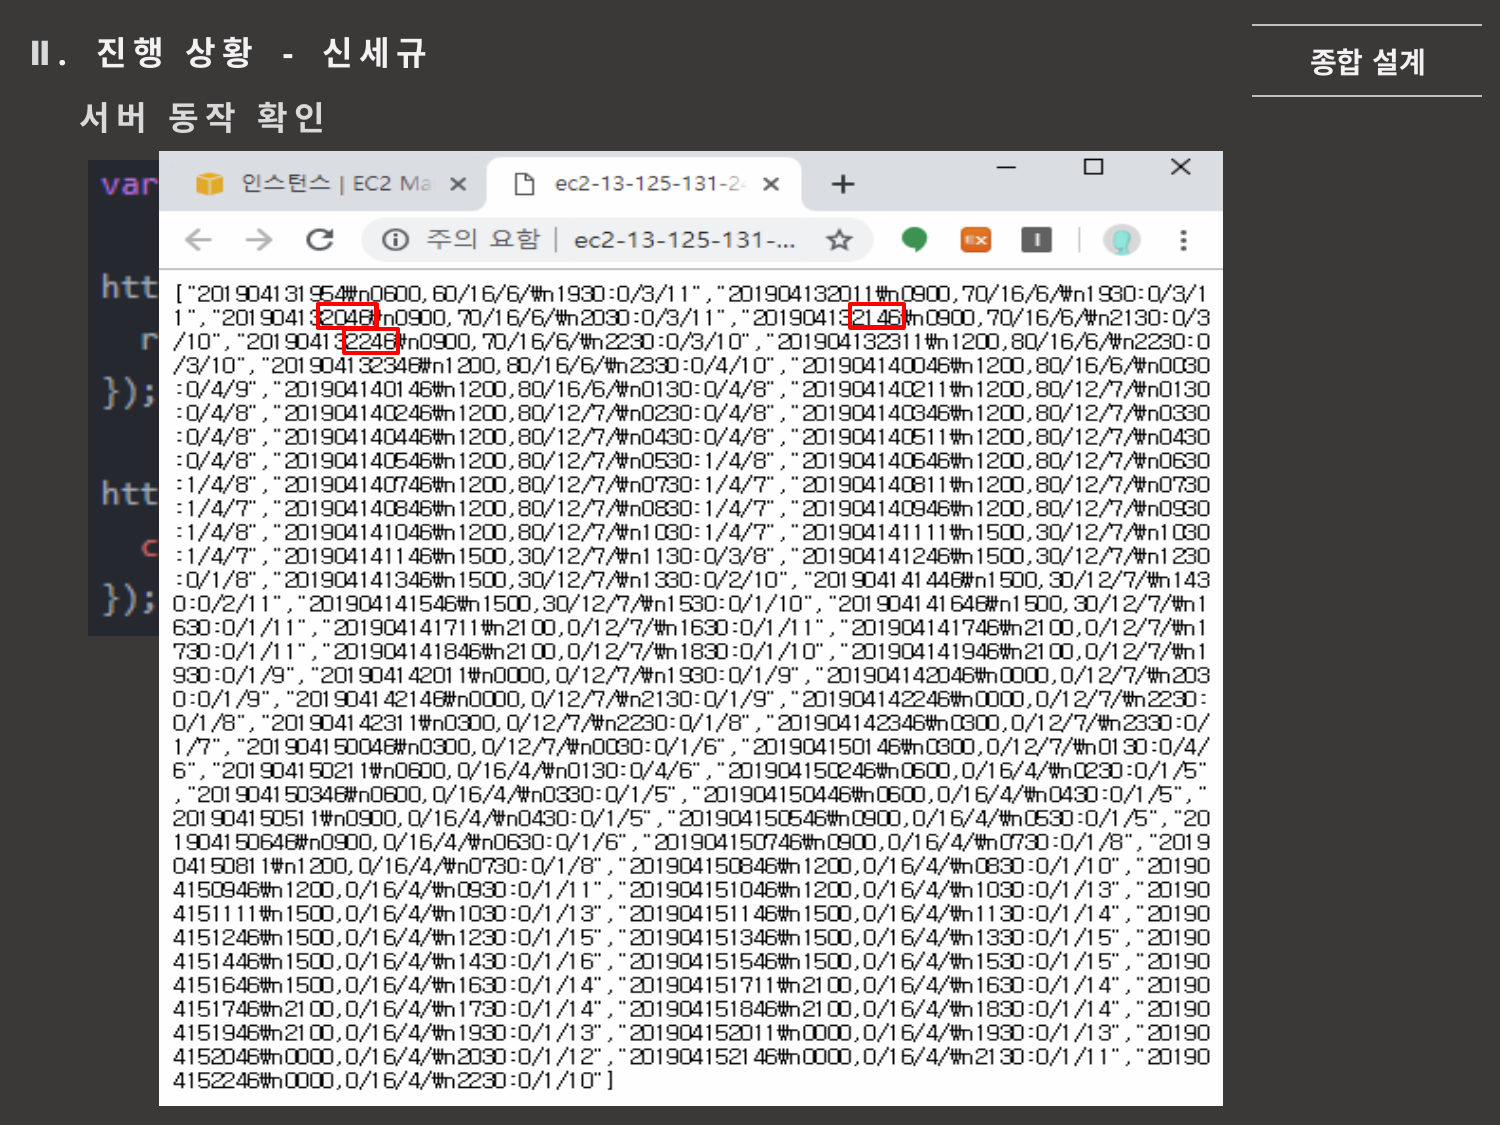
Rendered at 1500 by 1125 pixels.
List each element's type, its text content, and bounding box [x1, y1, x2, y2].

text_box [1251, 0, 1483, 97]
text_box Ⅱ. 진행 상황 - 신세규 [14, 25, 603, 80]
picture [88, 151, 1223, 1107]
text_box 서버 동작 확인 [64, 89, 653, 145]
